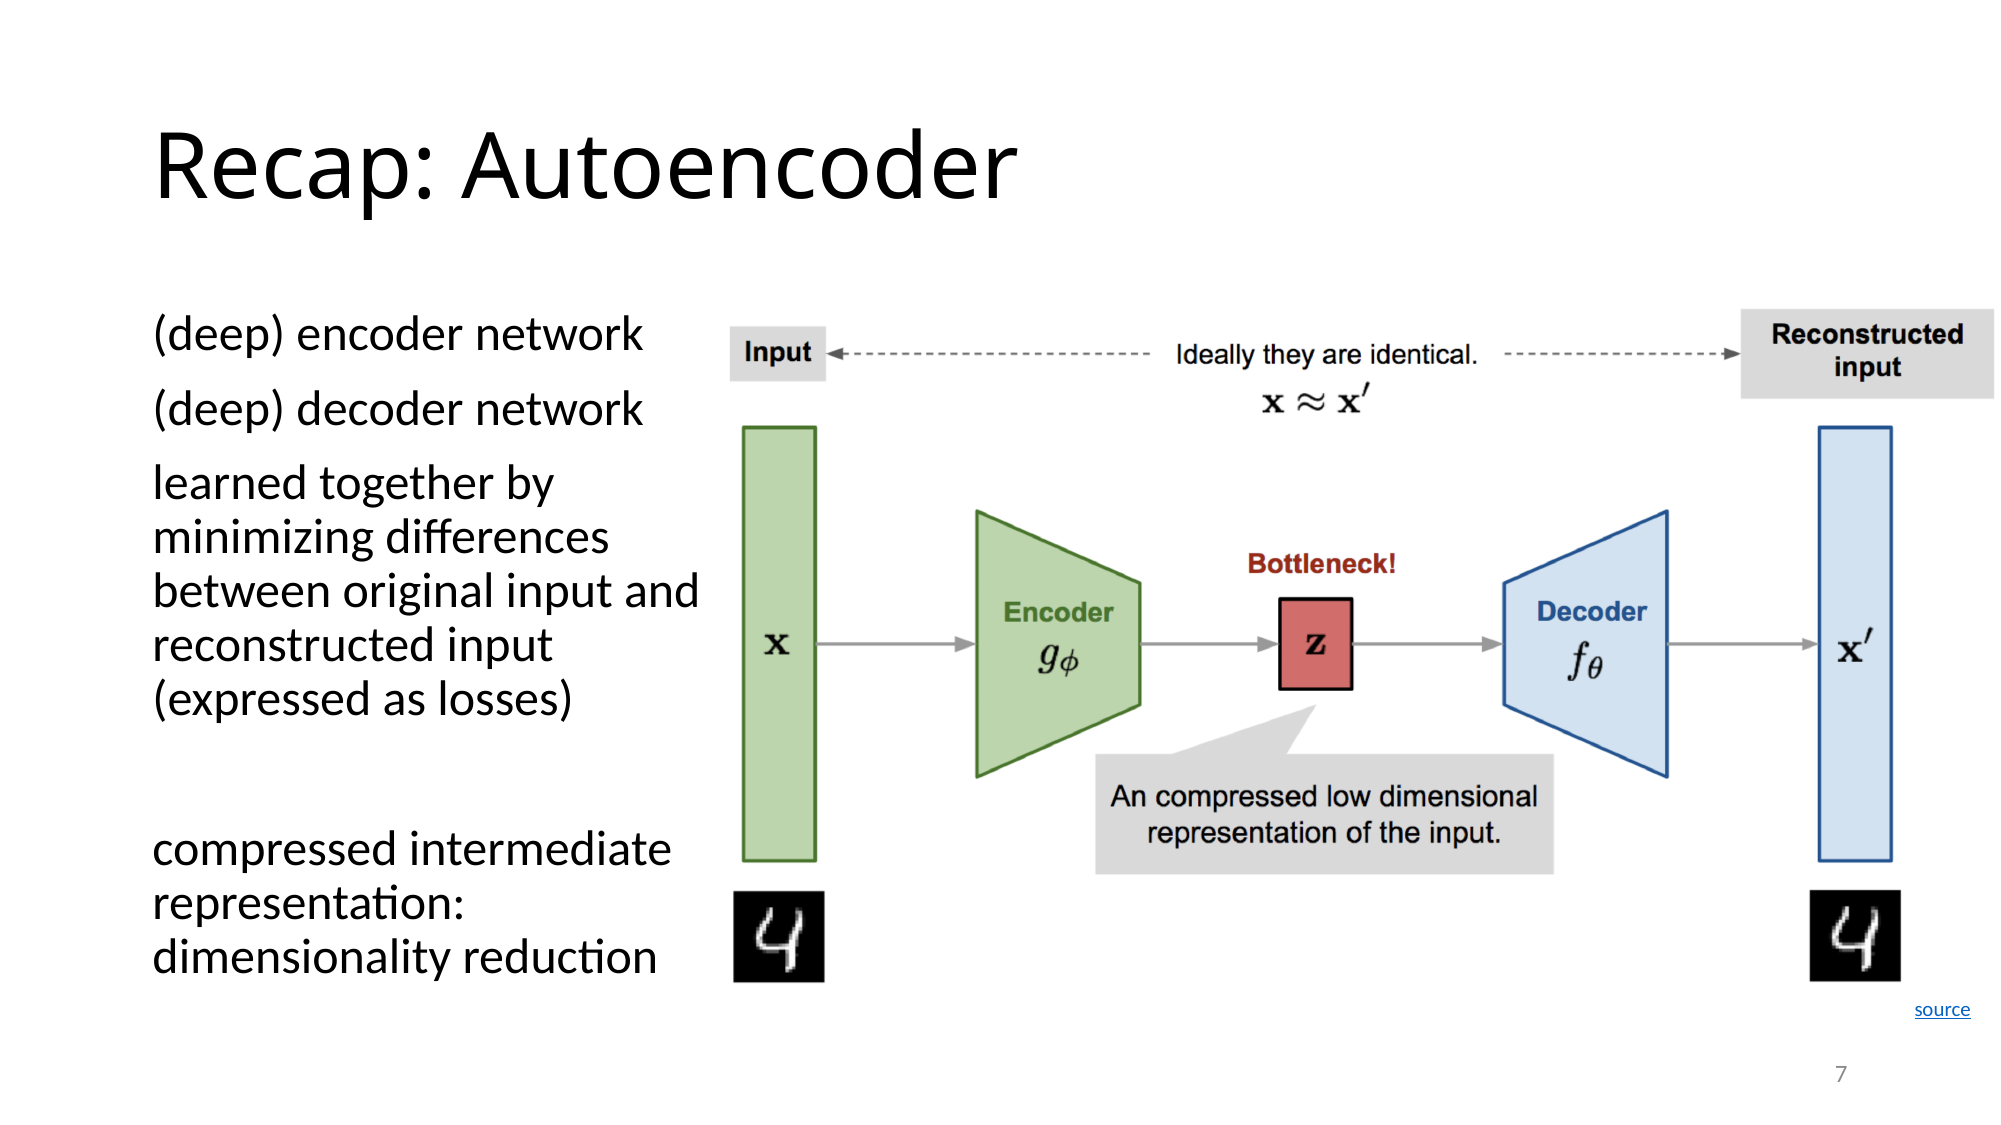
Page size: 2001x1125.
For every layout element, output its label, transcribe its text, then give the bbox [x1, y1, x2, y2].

list (deep) encoder network (deep) decoder network learned together by minimizing differences between original input and reconstructed input (expressed as losses) compressed intermediate representation: dimensionality reduction [137, 299, 725, 1014]
title Recap: Autoencoder [137, 59, 1863, 278]
slide_number 7 [1412, 1042, 1863, 1103]
text_box source [1899, 989, 1988, 1029]
picture [724, 306, 2000, 989]
